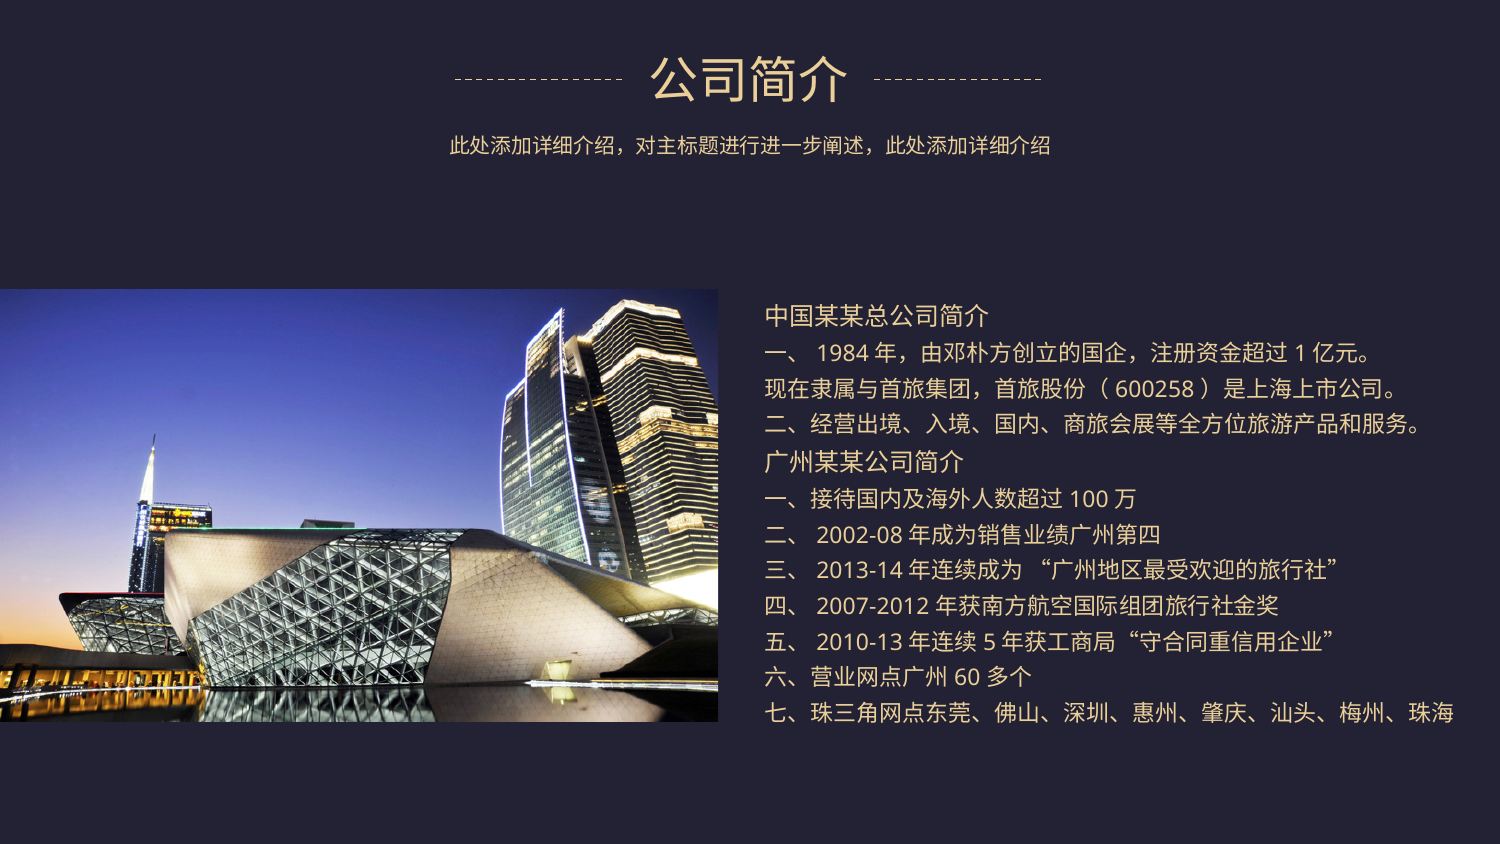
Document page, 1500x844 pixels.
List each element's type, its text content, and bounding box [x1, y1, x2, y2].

text_box [0, 288, 720, 724]
text_box 公司简介 [633, 41, 867, 117]
text_box 此处添加详细介绍，对主标题进行进一步阐述，此处添加详细介绍 [288, 120, 1212, 162]
text_box 中国某某总公司简介 一、1984年，由邓朴方创立的国企，注册资金超过1亿元。 现在隶属与首旅集团，首旅股份（600258）是上海上市公司。 二、经营出境、入境、国内、商旅会展等全方位旅游产品和服务。 广州某某公司简介 一、接待国内及海外人数超过100万 二、2002-08年成为销售业绩广州第四 三、2013-14年连续成为 “广州地区最受欢迎的旅行社” 四、2007-2012年获南方航空国际组团旅行社金奖 五、2010-13年连续5年获工商局“守合同重信用企业” 六、营业网点广州60多个 七、珠三角网点东莞、佛山、深圳、惠州、肇庆、汕头、梅州、珠海 [749, 284, 1478, 761]
